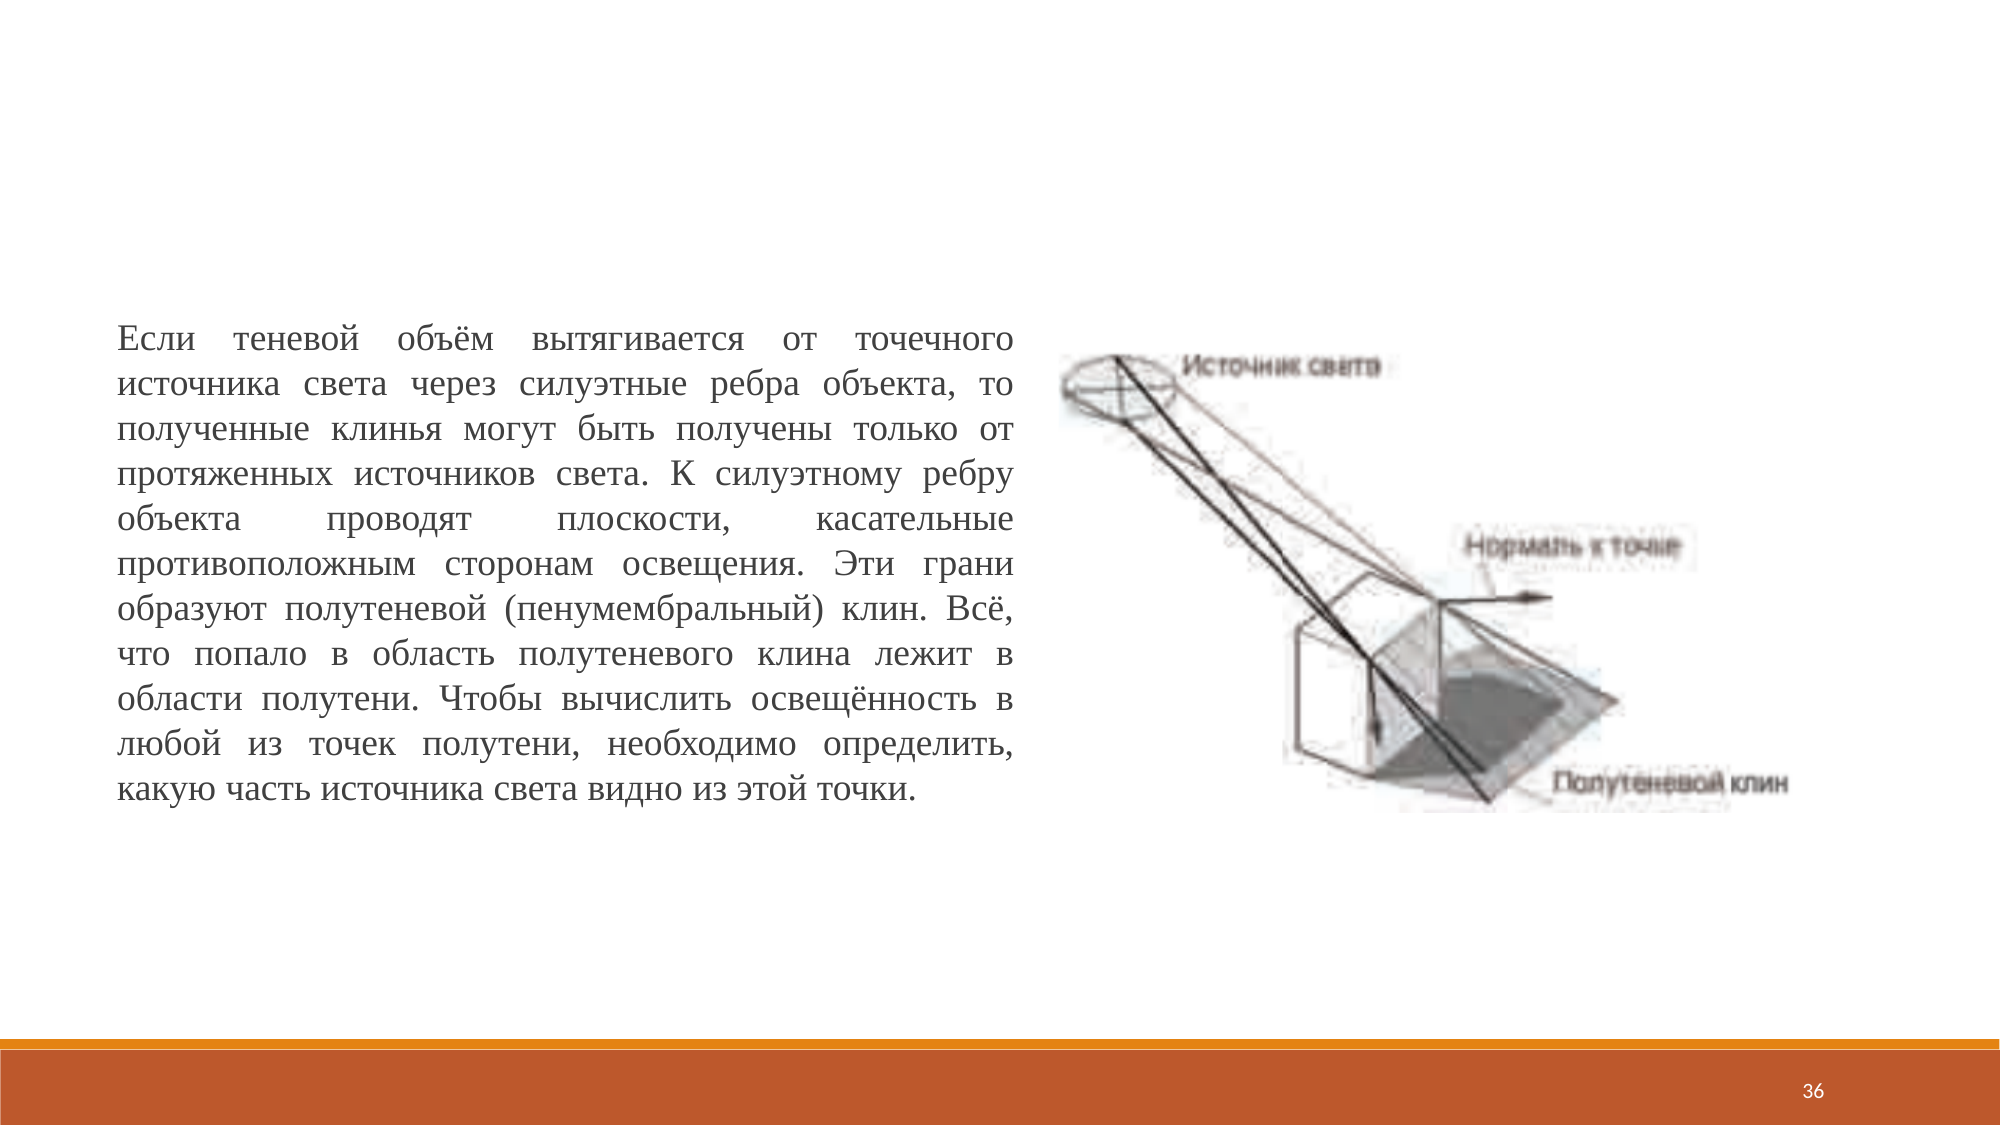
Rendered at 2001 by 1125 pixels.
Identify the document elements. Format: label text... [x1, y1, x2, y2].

slide_number 36 [1624, 1059, 1840, 1120]
picture [1055, 345, 1795, 814]
text_box Если теневой объём вытягивается от точечного источника света через силуэтные ребра объекта, то полученные клинья могут быть получены только от протяженных источников света. К силуэтному ребру объекта проводят плоскости, касательные противоположным сторонам освещения. Эти грани образуют полутеневой (пенумембральный) клин. Всё, что попало в область полутеневого клина лежит в области полутени. Чтобы вычислить освещённость в любой из точек полутени, необходимо определить, какую часть источника света видно из этой точки. [102, 305, 1030, 816]
